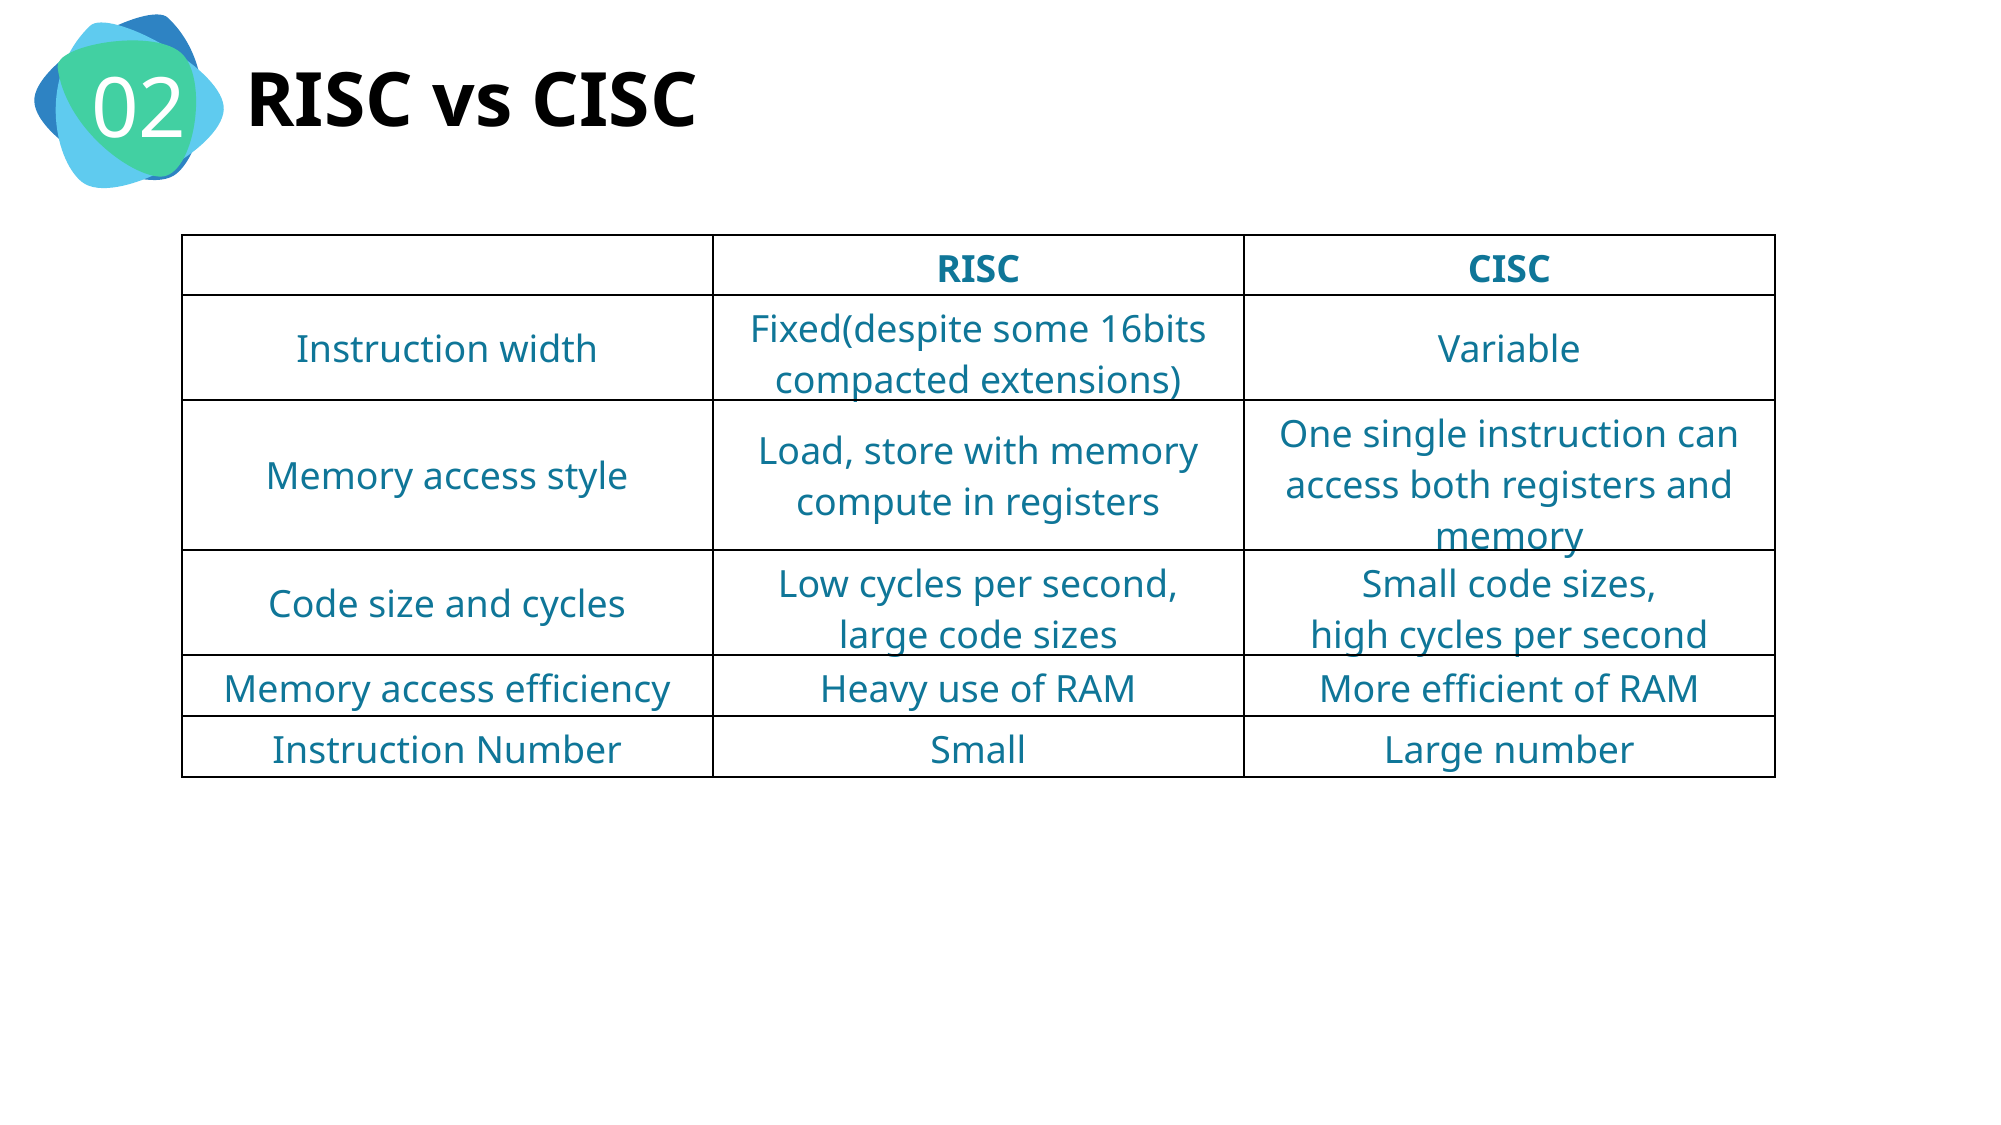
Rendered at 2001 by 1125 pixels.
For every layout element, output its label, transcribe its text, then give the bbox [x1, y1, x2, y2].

table_cell Large number [1245, 717, 1774, 776]
table_header CISC [1245, 236, 1774, 294]
table_cell Memory access efficiency [183, 656, 712, 715]
table_cell Low cycles per second, large code sizes [714, 551, 1243, 654]
table_cell Fixed(despite some 16bits compacted extensions) [714, 296, 1243, 399]
text_box RISC vs CISC [238, 43, 1455, 149]
table_cell Code size and cycles [183, 551, 712, 654]
table_header [183, 236, 712, 294]
table_header RISC [714, 236, 1243, 294]
table_cell Memory access style [183, 401, 712, 549]
table_cell Instruction width [183, 296, 712, 399]
table_cell Variable [1245, 296, 1774, 399]
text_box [28, 0, 233, 209]
table_cell Small code sizes, high cycles per second [1245, 551, 1774, 654]
table_cell Instruction Number [183, 717, 712, 776]
table_cell Heavy use of RAM [714, 656, 1243, 715]
table_cell One single instruction can access both registers and memory [1245, 401, 1774, 549]
table_cell Small [714, 717, 1243, 776]
table_cell Load, store with memory compute in registers [714, 401, 1243, 549]
table_cell More efficient of RAM [1245, 656, 1774, 715]
